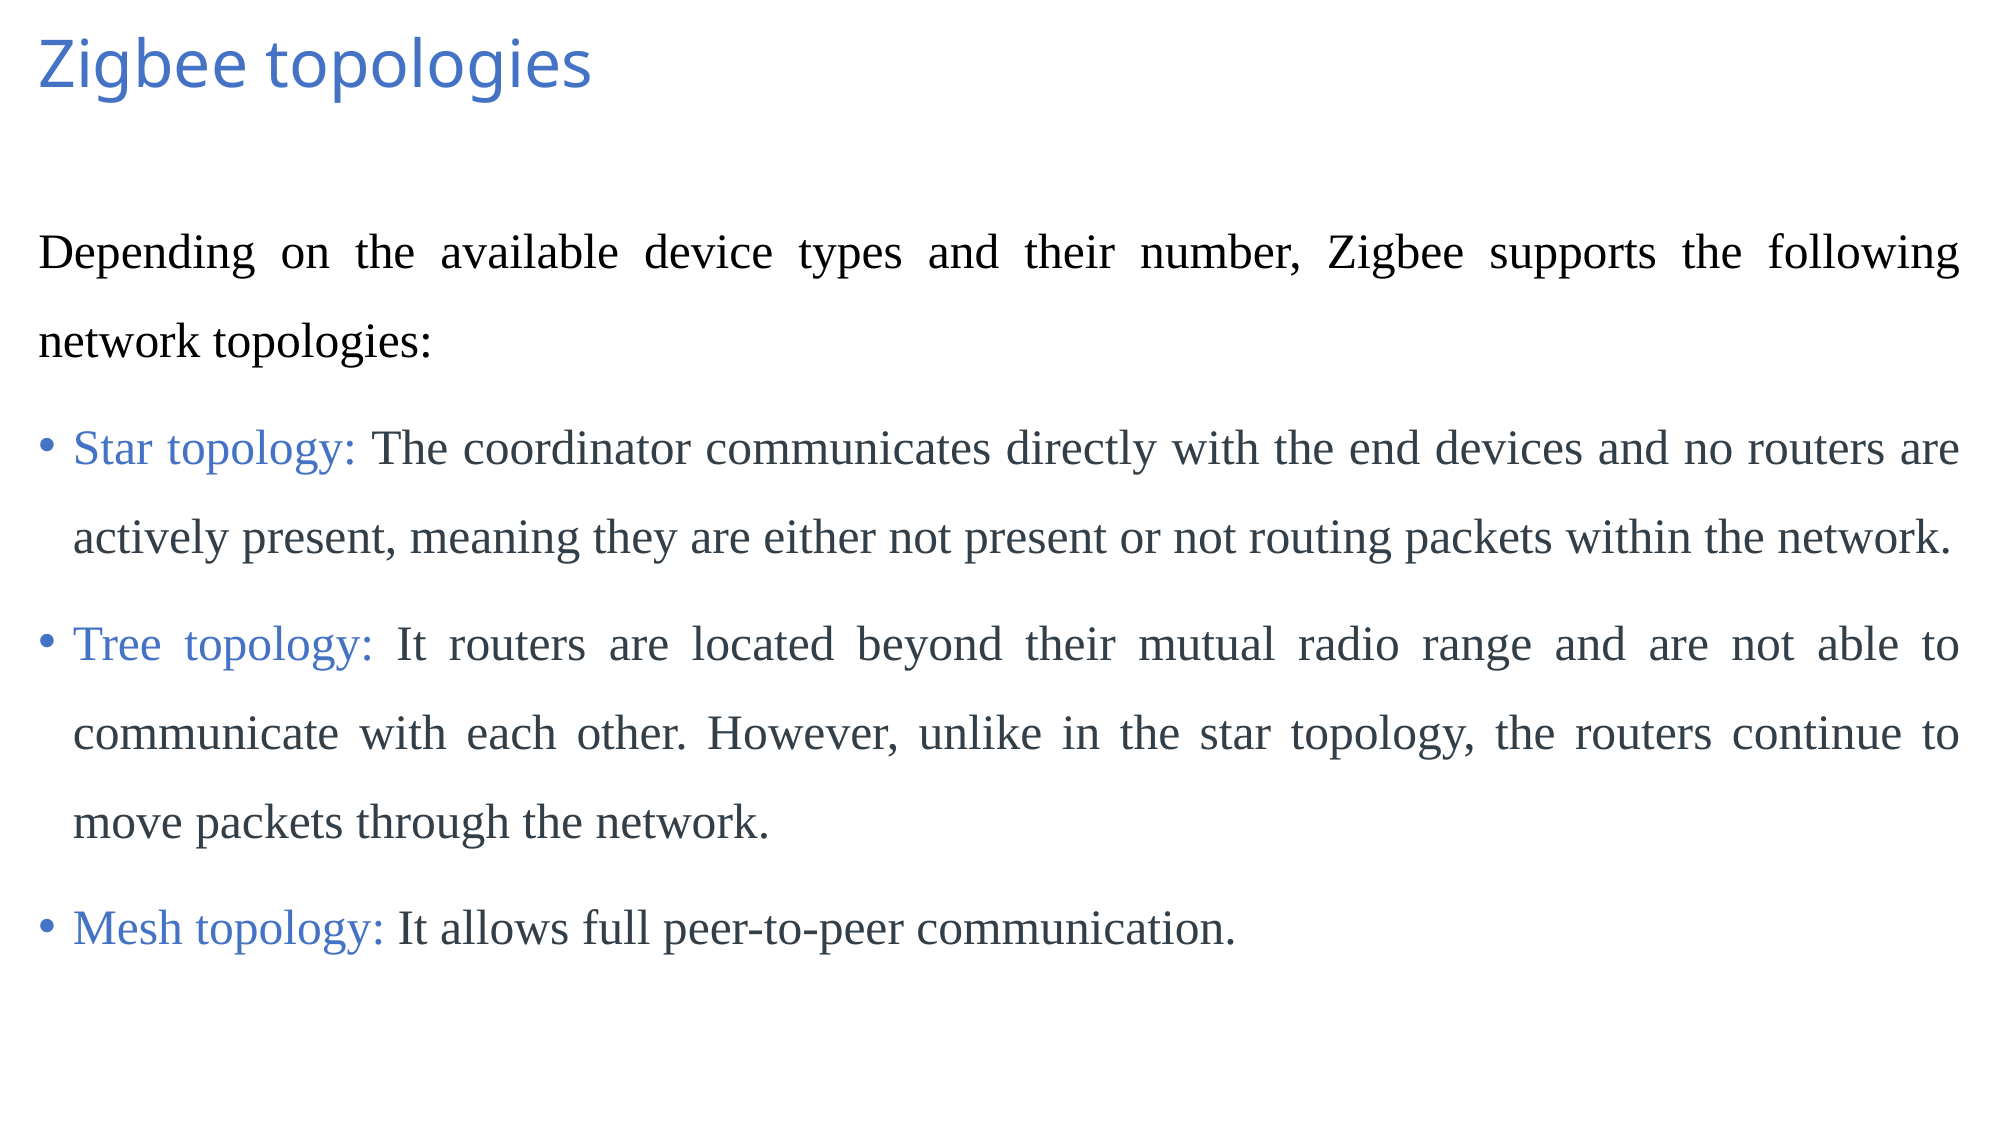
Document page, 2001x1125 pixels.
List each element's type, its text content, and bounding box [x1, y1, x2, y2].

title Zigbee topologies [23, 22, 1749, 110]
list Depending on the available device types and their number, Zigbee supports the following network topologies: Star topology: The coordinator communicates directly with the end devices and no routers are actively present, meaning they are either not present or not routing packets within the network. Tree topology: It routers are located beyond their mutual radio range and are not able to communicate with each other. However, unlike in the star topology, the routers continue to move packets through the network. Mesh topology: It allows full peer-to-peer communication. [23, 182, 1977, 1031]
